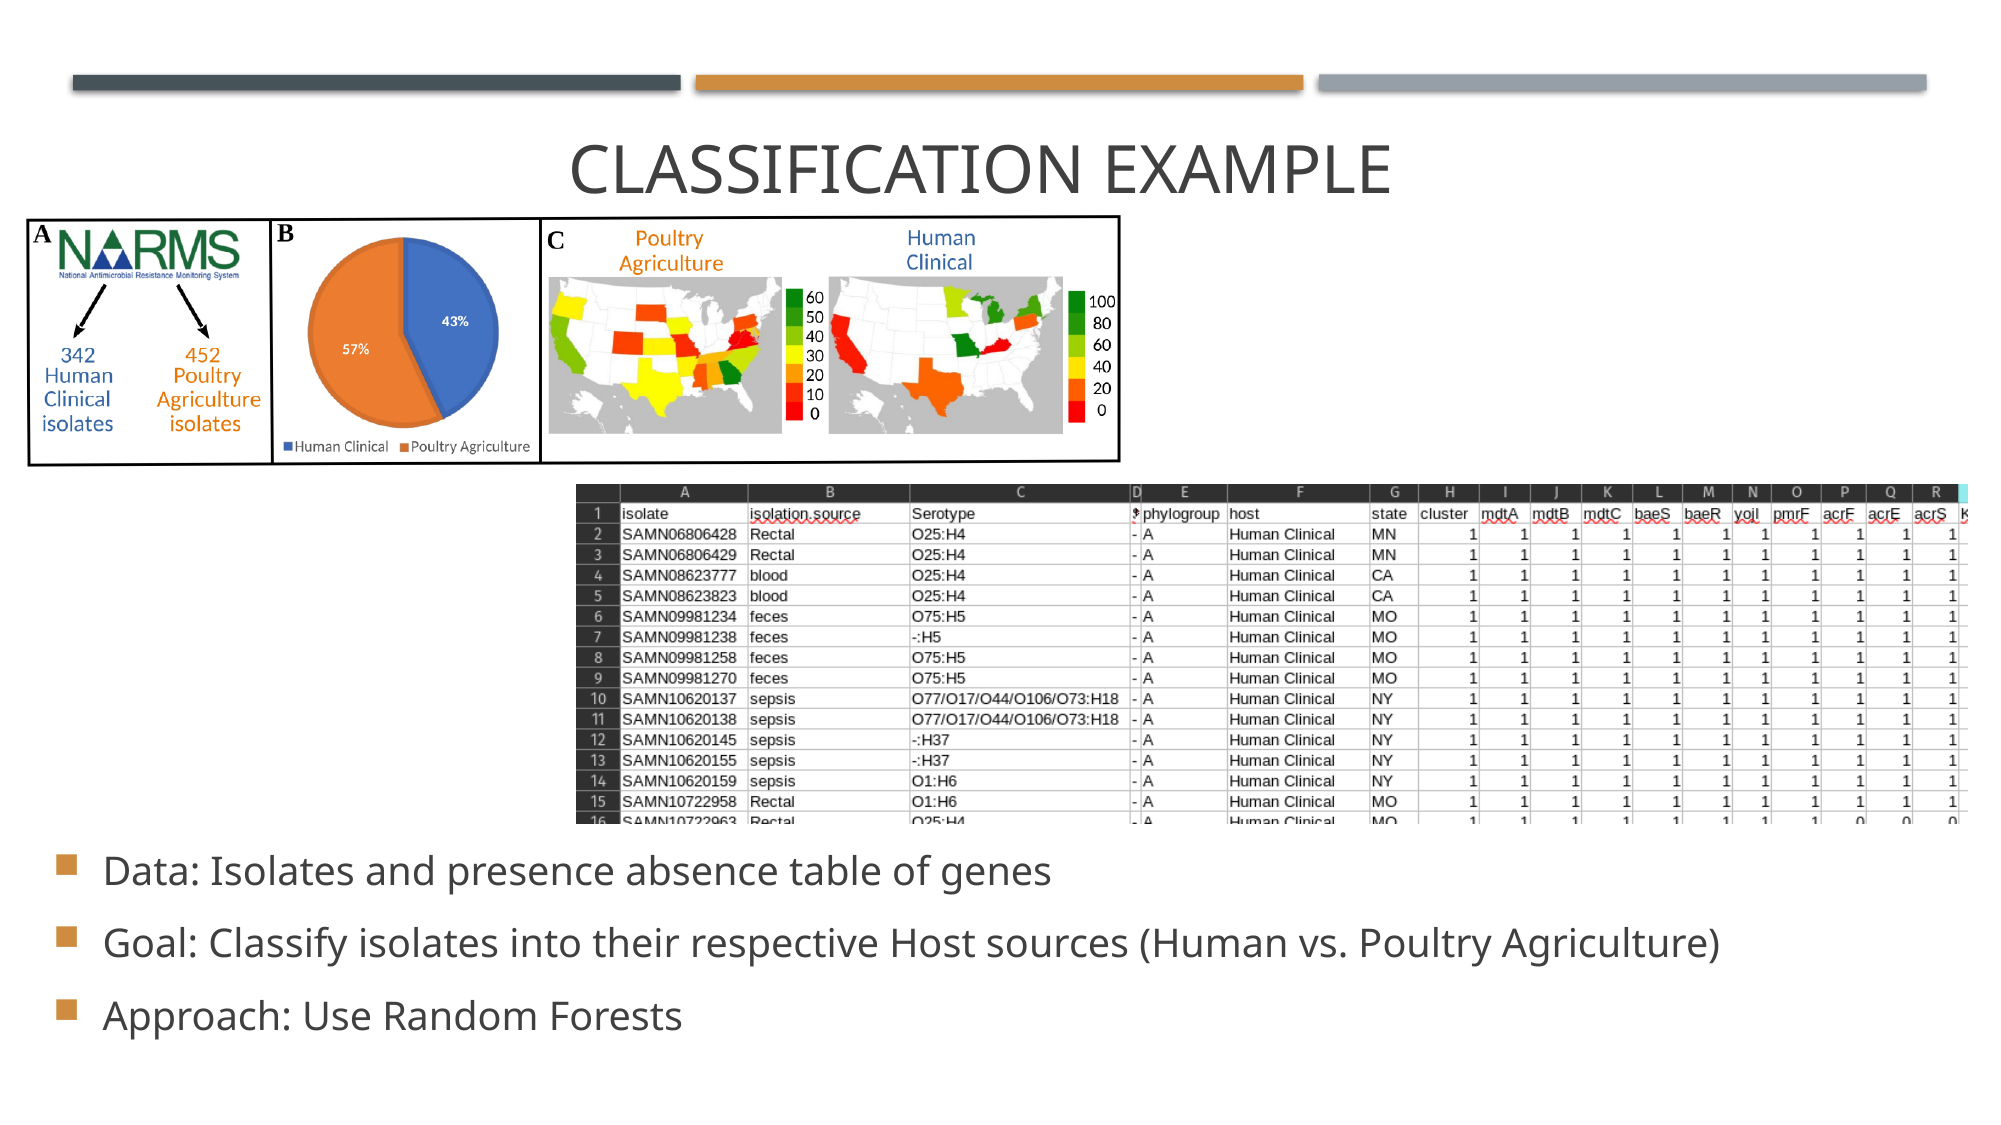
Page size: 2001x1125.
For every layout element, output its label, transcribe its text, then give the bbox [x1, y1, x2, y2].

list Data: Isolates and presence absence table of genes Goal: Classify isolates into their respective Host sources (Human vs. Poultry Agriculture) Approach: Use Random Forests [37, 772, 1847, 1107]
title Classification Example [77, 19, 1887, 215]
picture [18, 212, 1133, 470]
picture [576, 483, 1968, 824]
